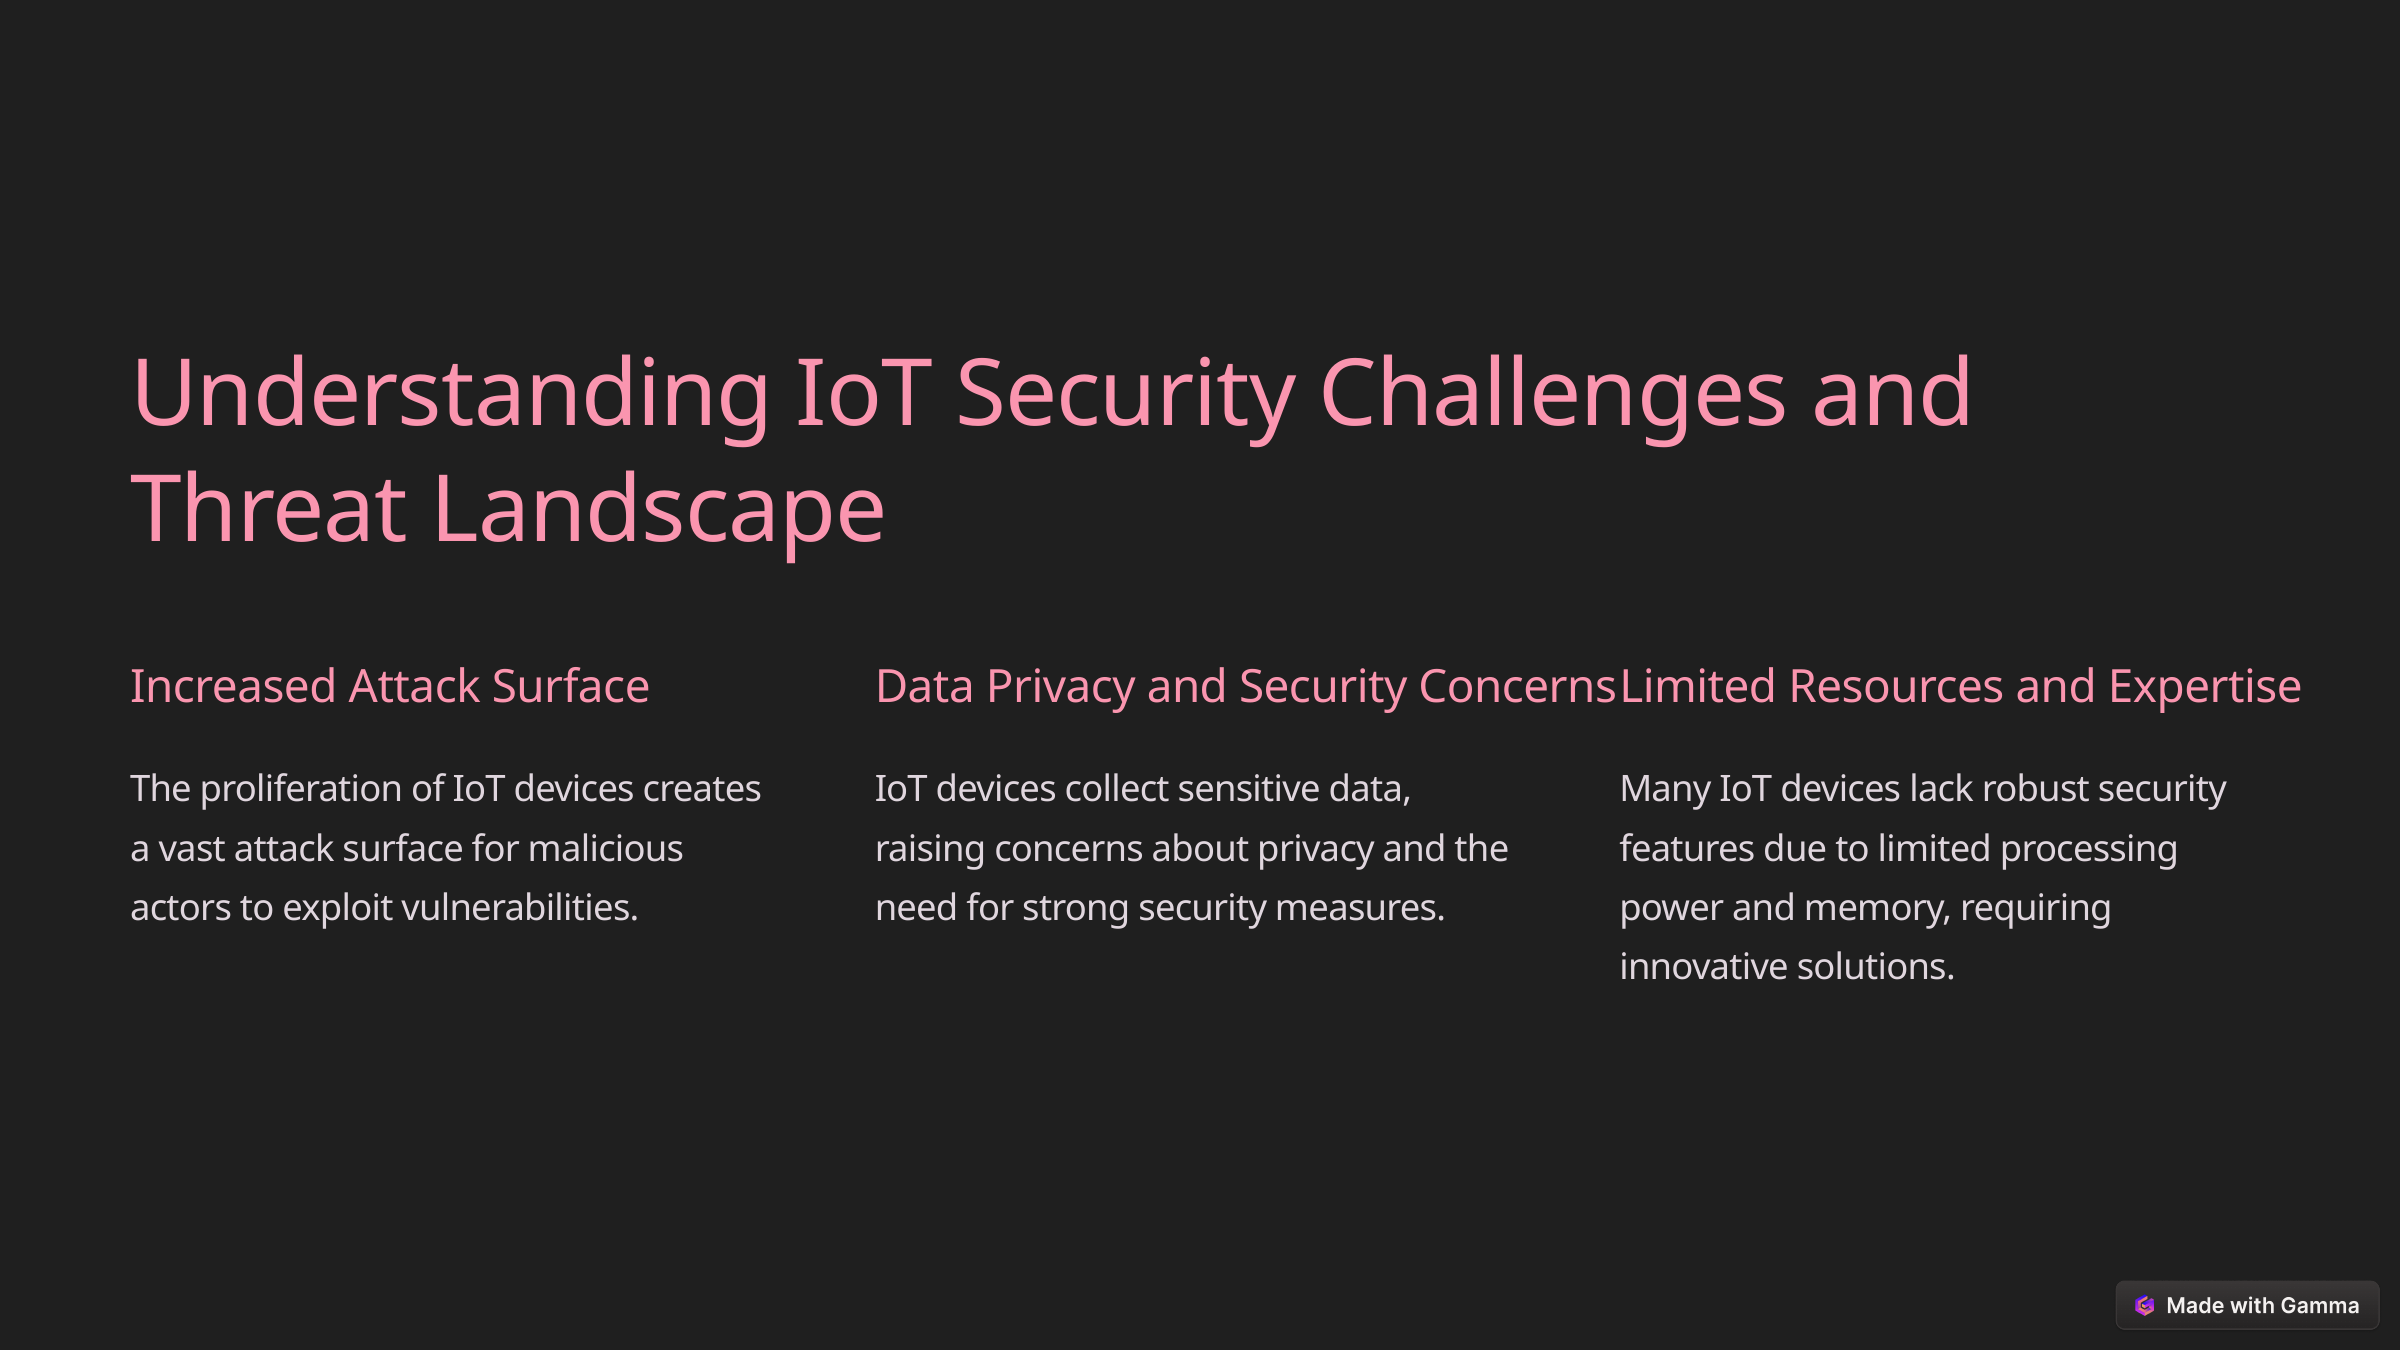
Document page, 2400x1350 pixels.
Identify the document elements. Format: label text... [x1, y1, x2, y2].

text_box IoT devices collect sensitive data, raising concerns about privacy and the need for strong security measures. [874, 749, 1528, 929]
text_box Understanding IoT Security Challenges and Threat Landscape [130, 328, 2270, 562]
text_box The proliferation of IoT devices creates a vast attack surface for malicious actors to exploit vulnerabilities. [130, 749, 783, 929]
text_box Limited Resources and Expertise [1619, 654, 2213, 713]
text_box Increased Attack Surface [130, 654, 596, 713]
picture [2106, 1271, 2389, 1339]
text_box Many IoT devices lack robust security features due to limited processing power and memory, requiring innovative solutions. [1619, 749, 2272, 988]
text_box Data Privacy and Security Concerns [874, 654, 1520, 713]
